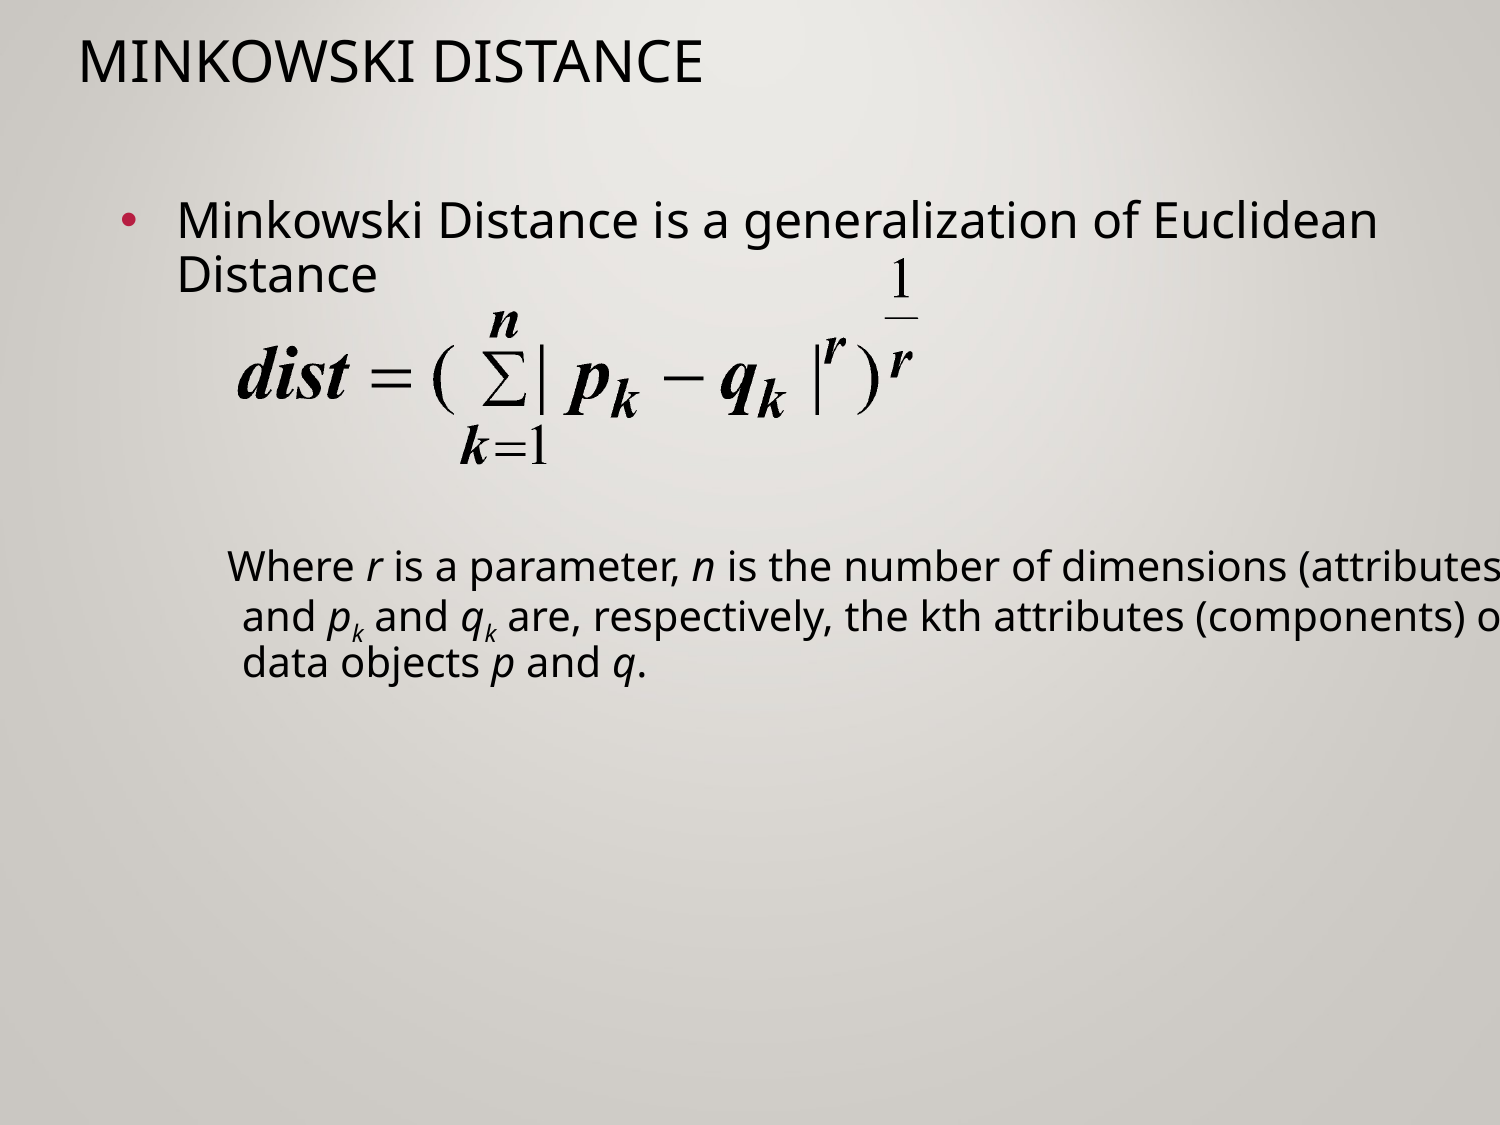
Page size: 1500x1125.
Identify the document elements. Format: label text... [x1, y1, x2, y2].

picture [224, 237, 933, 483]
list Minkowski Distance is a generalization of Euclidean Distance Where r is a parameter, n is the number of dimensions (attributes) and pk and qk are, respectively, the kth attributes (components) or data objects p and q. [104, 187, 1500, 688]
title MINKOWSKI DISTANCE [62, 24, 1421, 116]
picture [0, 0, 1500, 1125]
